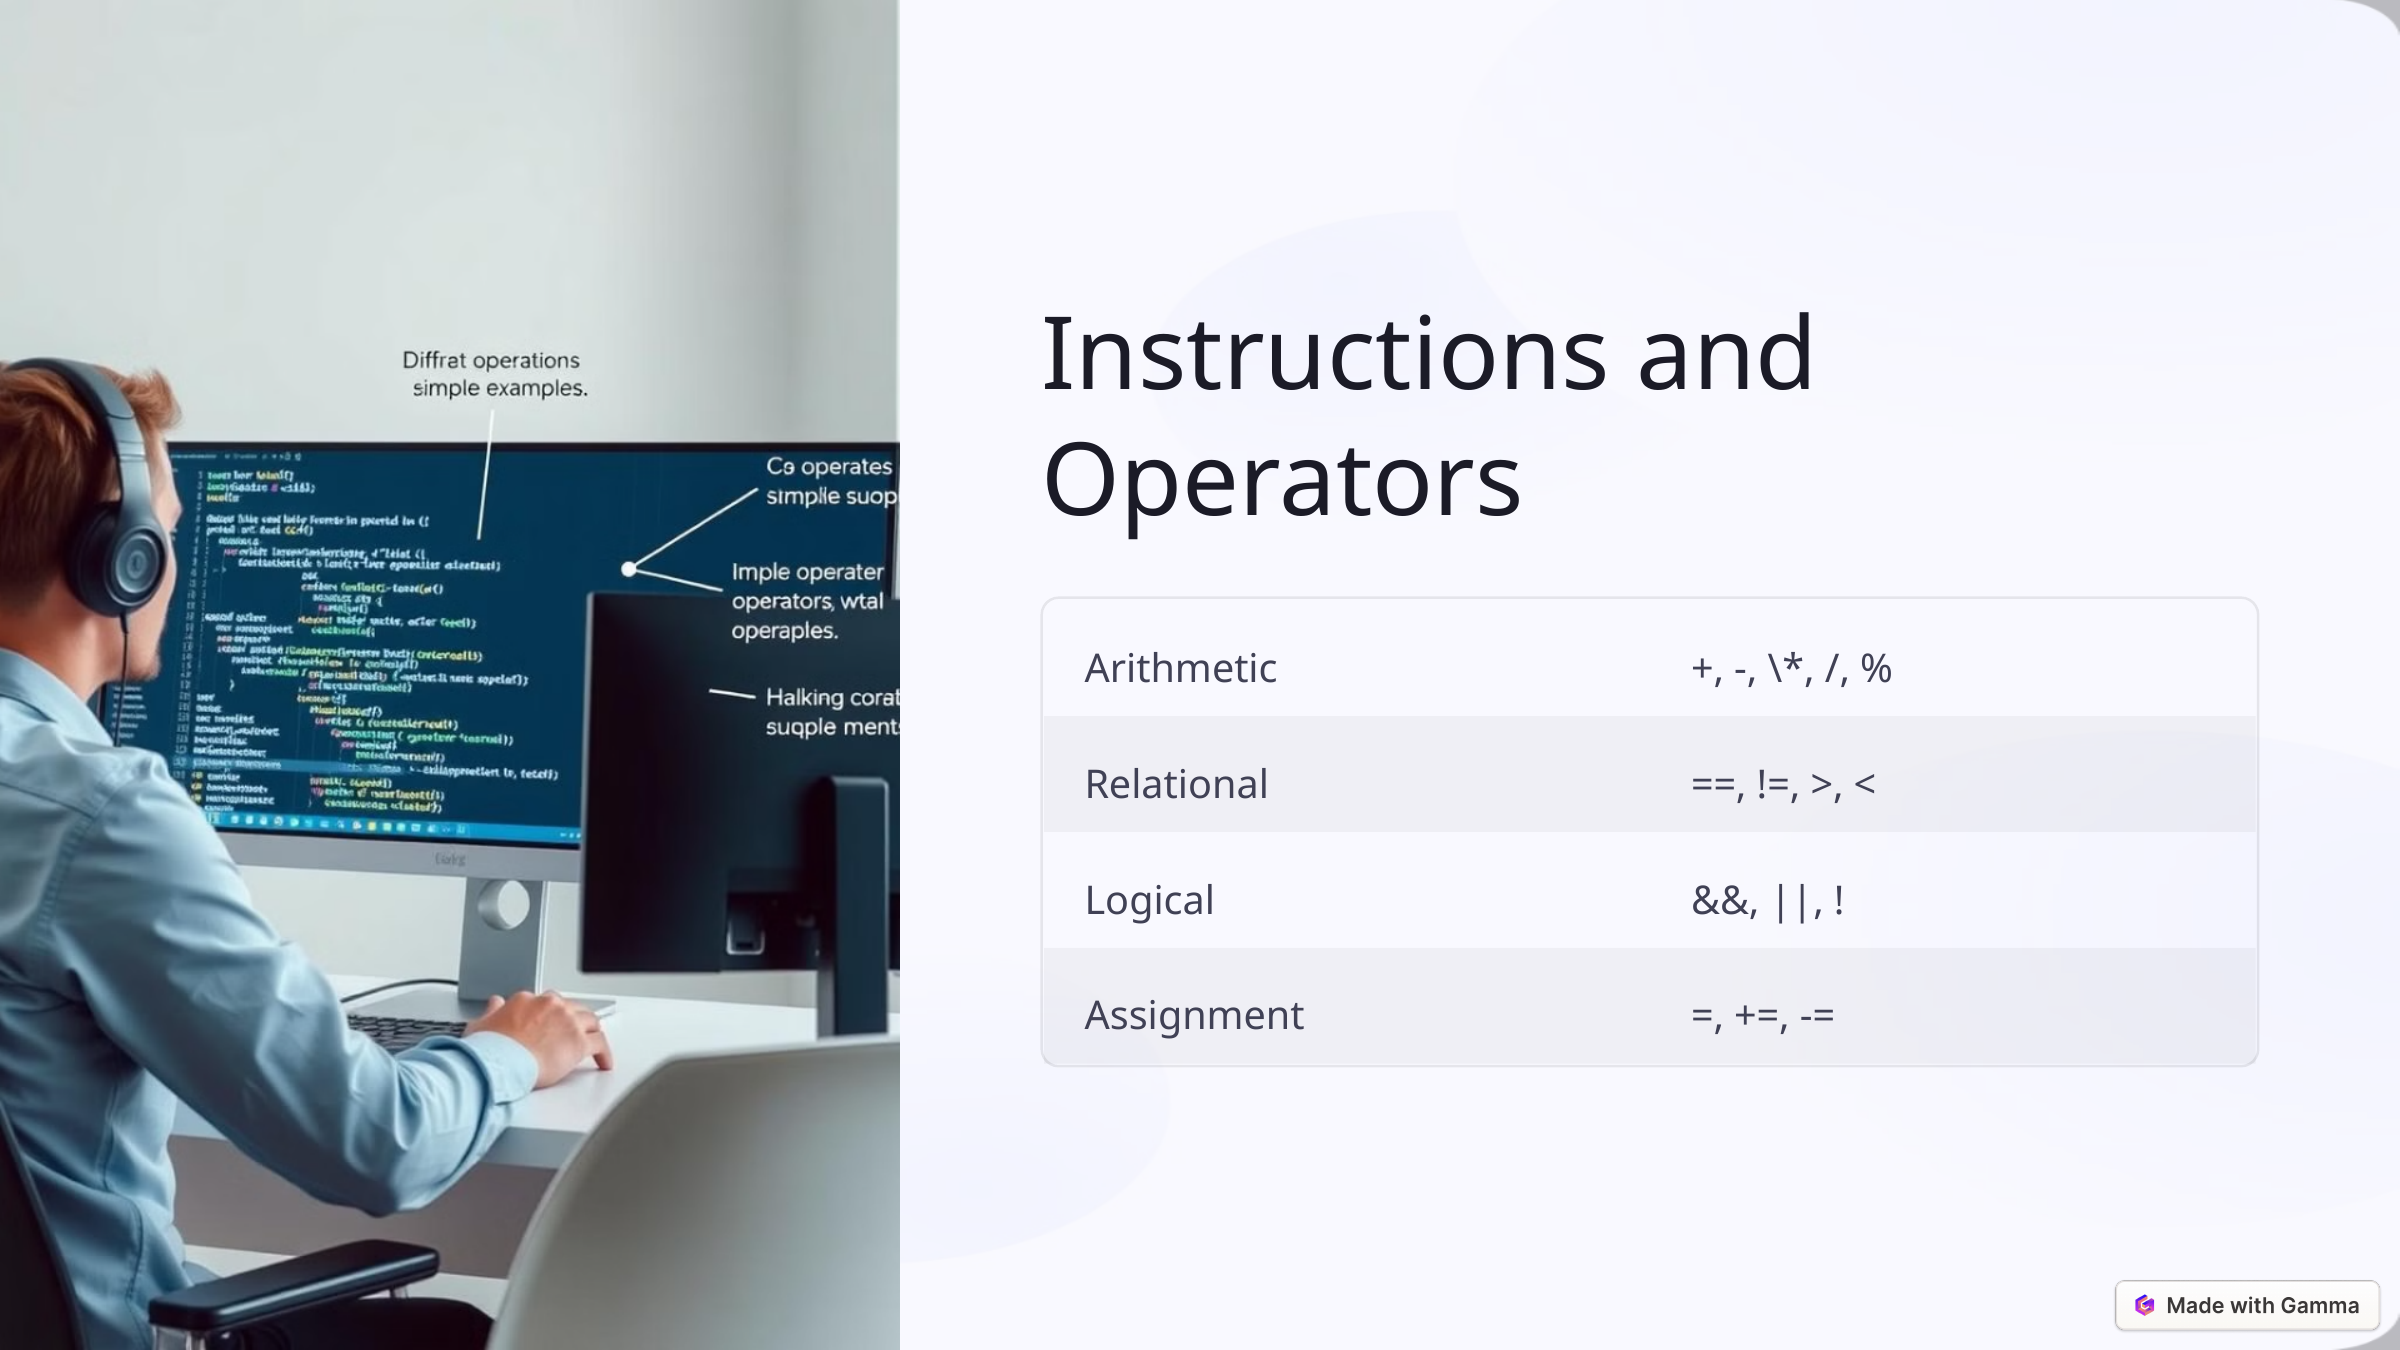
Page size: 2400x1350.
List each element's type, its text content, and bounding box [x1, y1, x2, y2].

picture [0, 0, 900, 1350]
text_box Instructions and Operators [1041, 283, 2259, 537]
text_box [1044, 947, 2256, 1064]
text_box =, +=, -= [1691, 973, 2216, 1039]
picture [2106, 1271, 2389, 1339]
text_box Arithmetic [1084, 625, 1609, 691]
text_box Logical [1084, 857, 1609, 923]
text_box [1044, 831, 2256, 947]
text_box [1044, 716, 2256, 831]
text_box &&, ||, ! [1691, 857, 2216, 923]
text_box +, -, \*, /, % [1691, 625, 2216, 691]
text_box Relational [1084, 741, 1609, 807]
text_box Assignment [1084, 973, 1609, 1039]
text_box ==, !=, >, < [1691, 741, 2216, 807]
text_box [1044, 600, 2256, 716]
